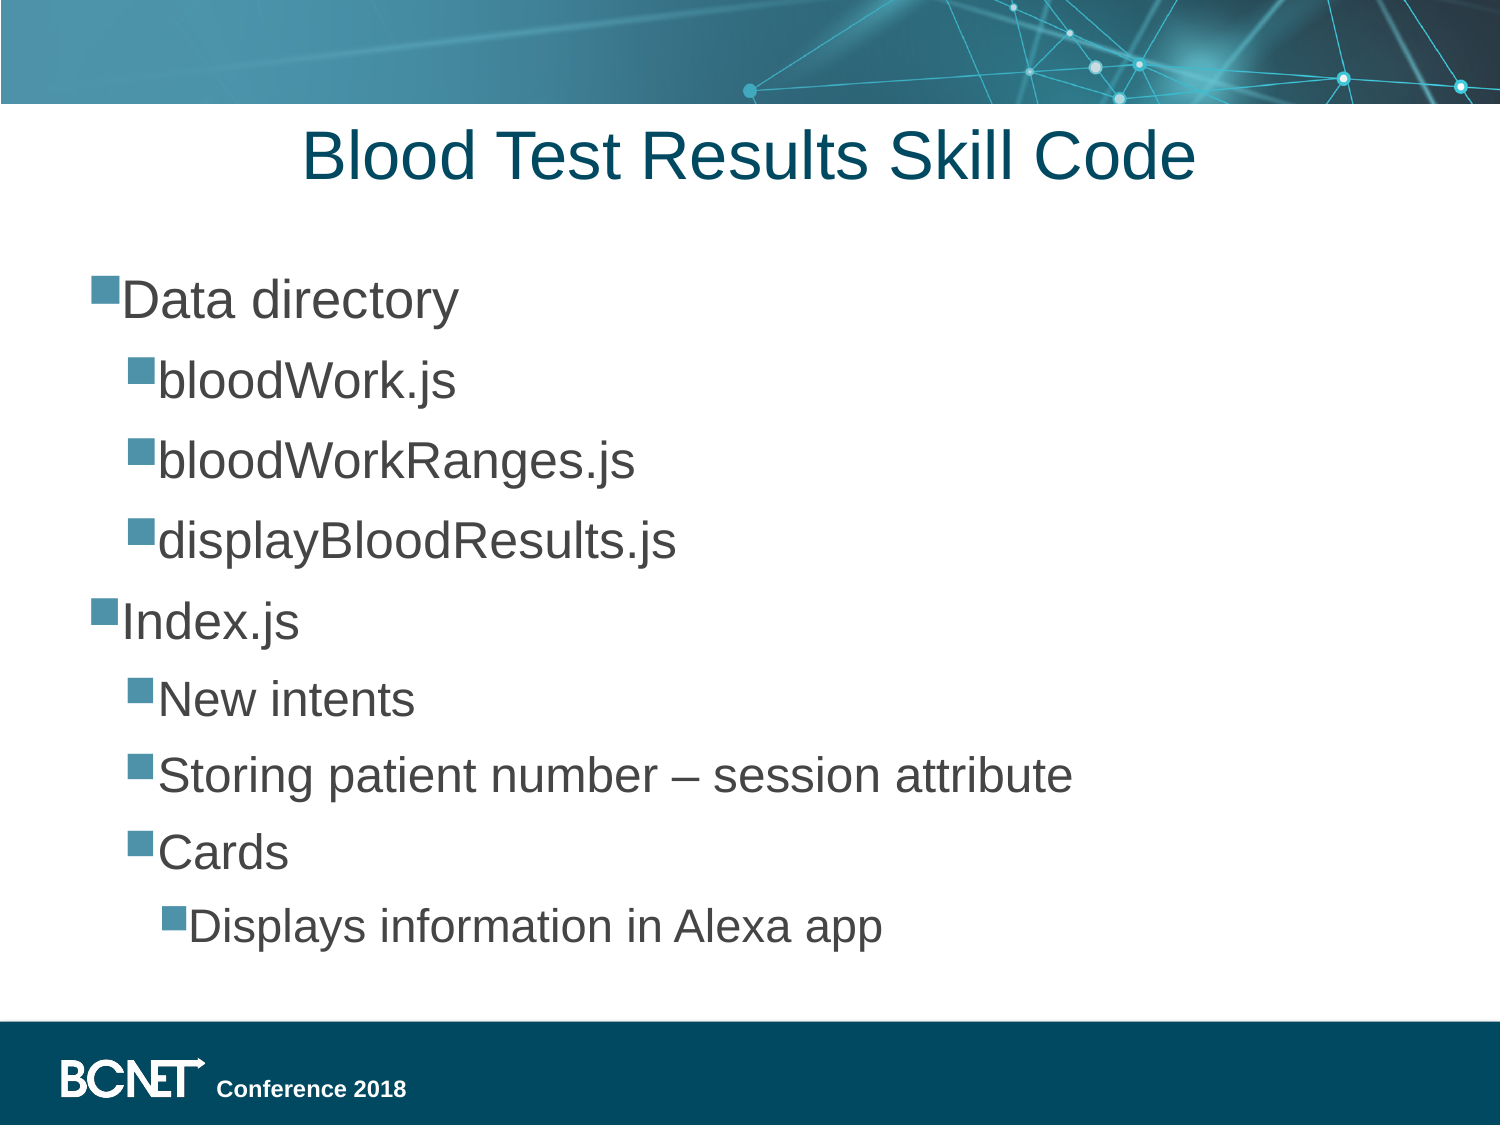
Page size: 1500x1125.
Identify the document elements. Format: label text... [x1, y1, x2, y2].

picture [1, 0, 1500, 104]
list Data directory bloodWork.js bloodWorkRanges.js displayBloodResults.js Index.js New intents Storing patient number – session attribute Cards Displays information in Alexa app [71, 270, 1429, 962]
title Blood Test Results Skill Code [71, 103, 1429, 270]
